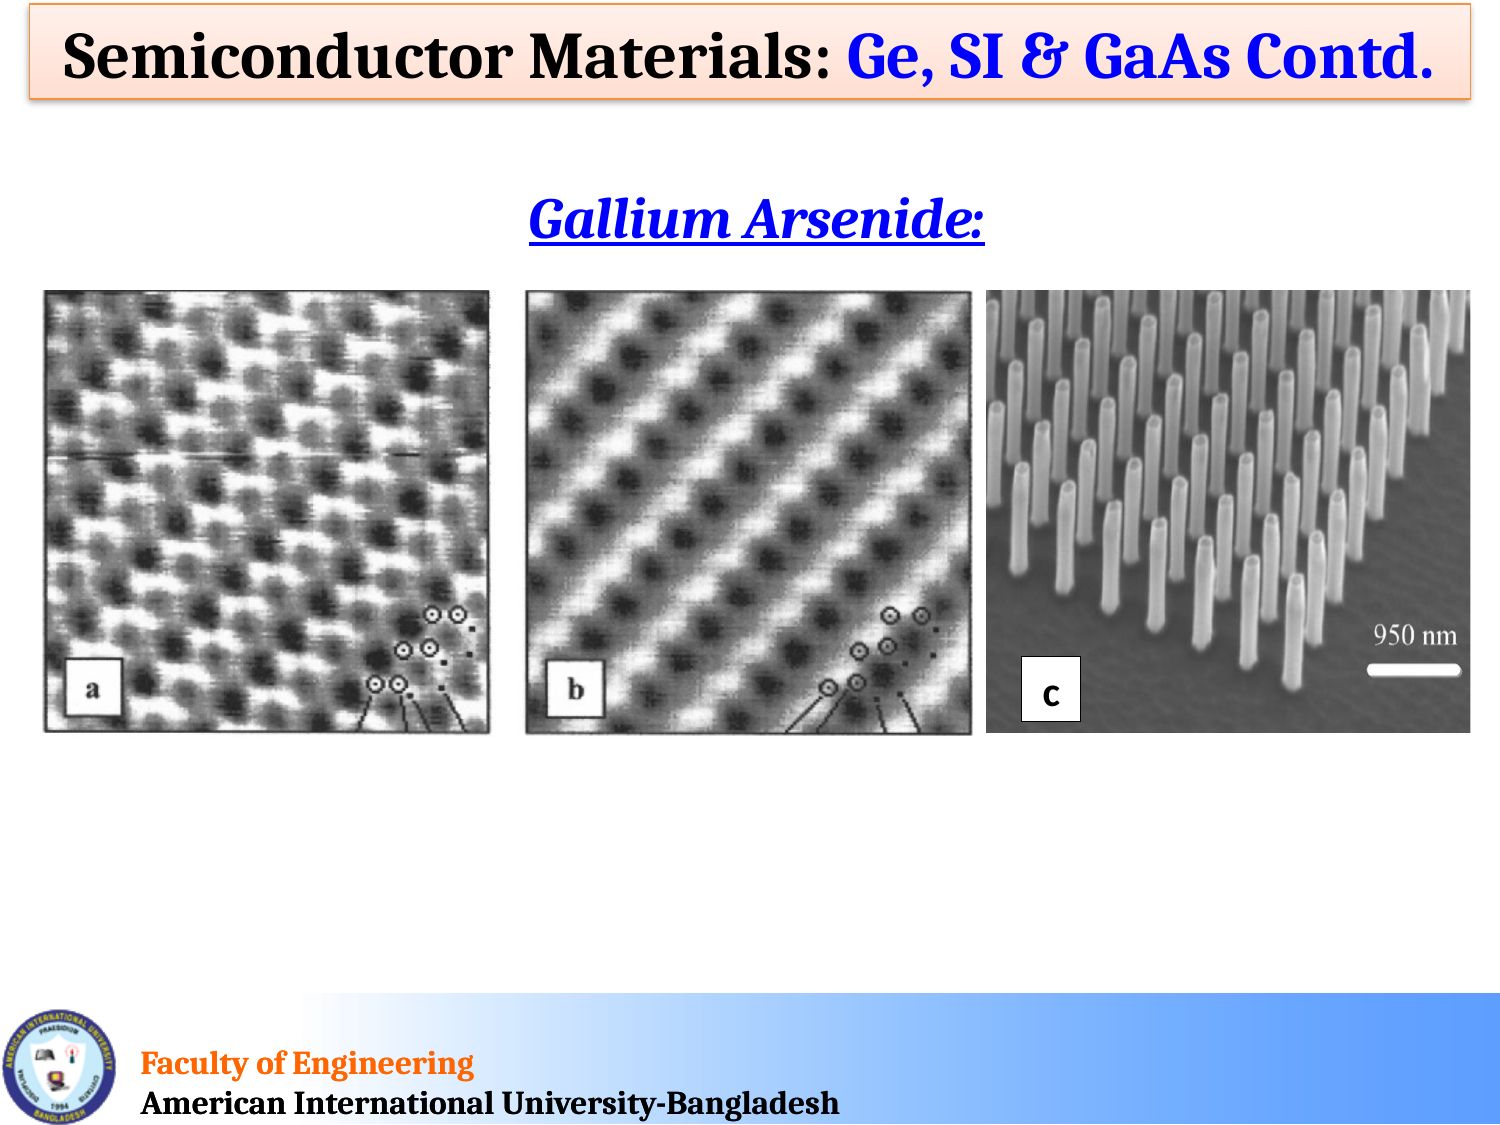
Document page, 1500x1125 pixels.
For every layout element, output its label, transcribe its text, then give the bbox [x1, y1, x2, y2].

text_box Semiconductor Materials: Ge, SI & GaAs Contd. [29, 3, 1471, 100]
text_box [985, 290, 1471, 734]
picture [41, 290, 975, 740]
list Gallium Arsenide: [17, 172, 1471, 279]
picture [0, 1007, 119, 1125]
